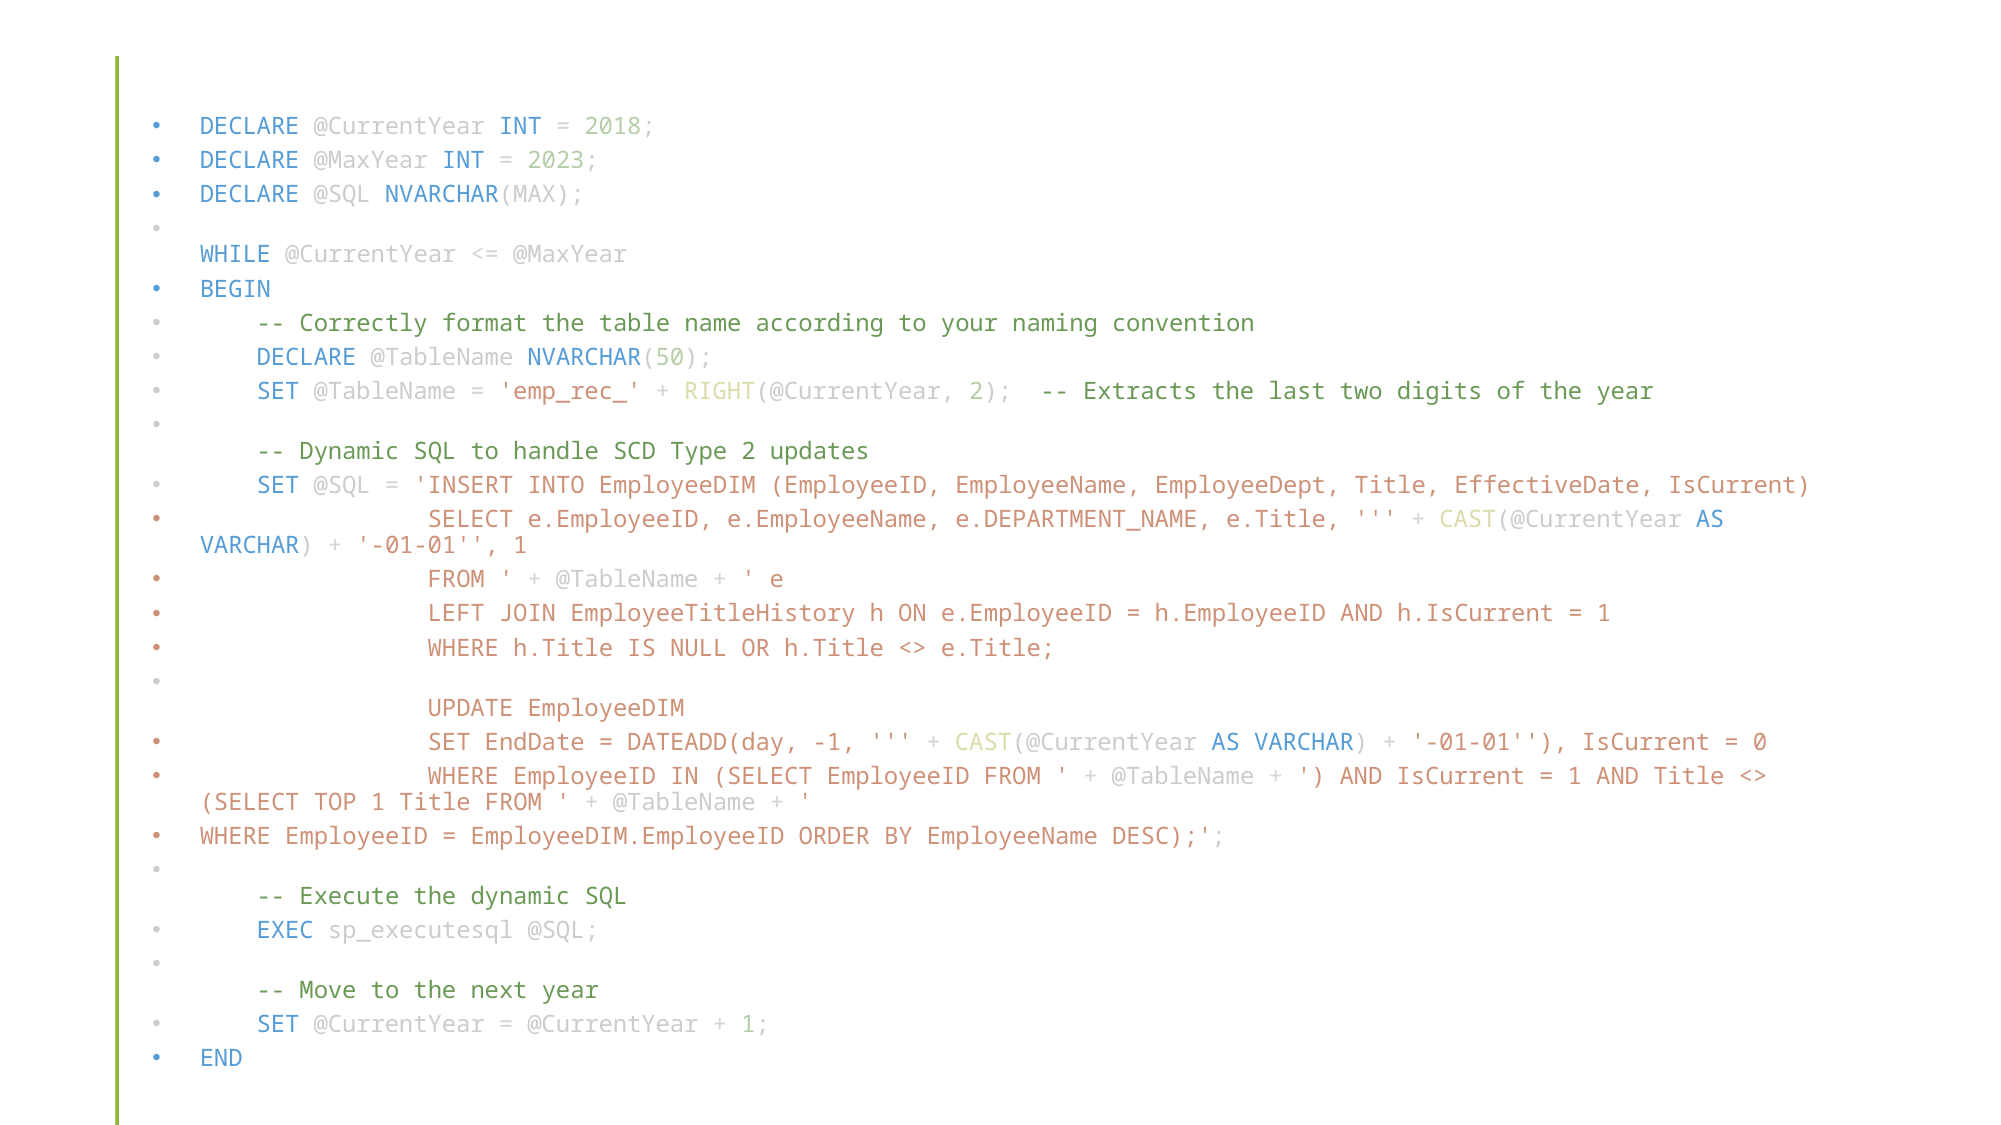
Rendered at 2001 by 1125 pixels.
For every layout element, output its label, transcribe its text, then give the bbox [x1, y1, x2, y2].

list DECLARE @CurrentYear INT = 2018; DECLARE @MaxYear INT = 2023; DECLARE @SQL NVARCHAR(MAX); WHILE @CurrentYear <= @MaxYear BEGIN -- Correctly format the table name according to your naming convention DECLARE @TableName NVARCHAR(50); SET @TableName = 'emp_rec_' + RIGHT(@CurrentYear, 2); -- Extracts the last two digits of the year -- Dynamic SQL to handle SCD Type 2 updates SET @SQL = 'INSERT INTO EmployeeDIM (EmployeeID, EmployeeName, EmployeeDept, Title, EffectiveDate, IsCurrent) SELECT e.EmployeeID, e.EmployeeName, e.DEPARTMENT_NAME, e.Title, ''' + CAST(@CurrentYear AS VARCHAR) + '-01-01'', 1 FROM ' + @TableName + ' e LEFT JOIN EmployeeTitleHistory h ON e.EmployeeID = h.EmployeeID AND h.IsCurrent = 1 WHERE h.Title IS NULL OR h.Title <> e.Title; UPDATE EmployeeDIM SET EndDate = DATEADD(day, -1, ''' + CAST(@CurrentYear AS VARCHAR) + '-01-01''), IsCurrent = 0 WHERE EmployeeID IN (SELECT EmployeeID FROM ' + @TableName + ') AND IsCurrent = 1 AND Title <> (SELECT TOP 1 Title FROM ' + @TableName + ' WHERE EmployeeID = EmployeeDIM.EmployeeID ORDER BY EmployeeName DESC);'; -- Execute the dynamic SQL EXEC sp_executesql @SQL; -- Move to the next year SET @CurrentYear = @CurrentYear + 1; END [137, 106, 1863, 1092]
